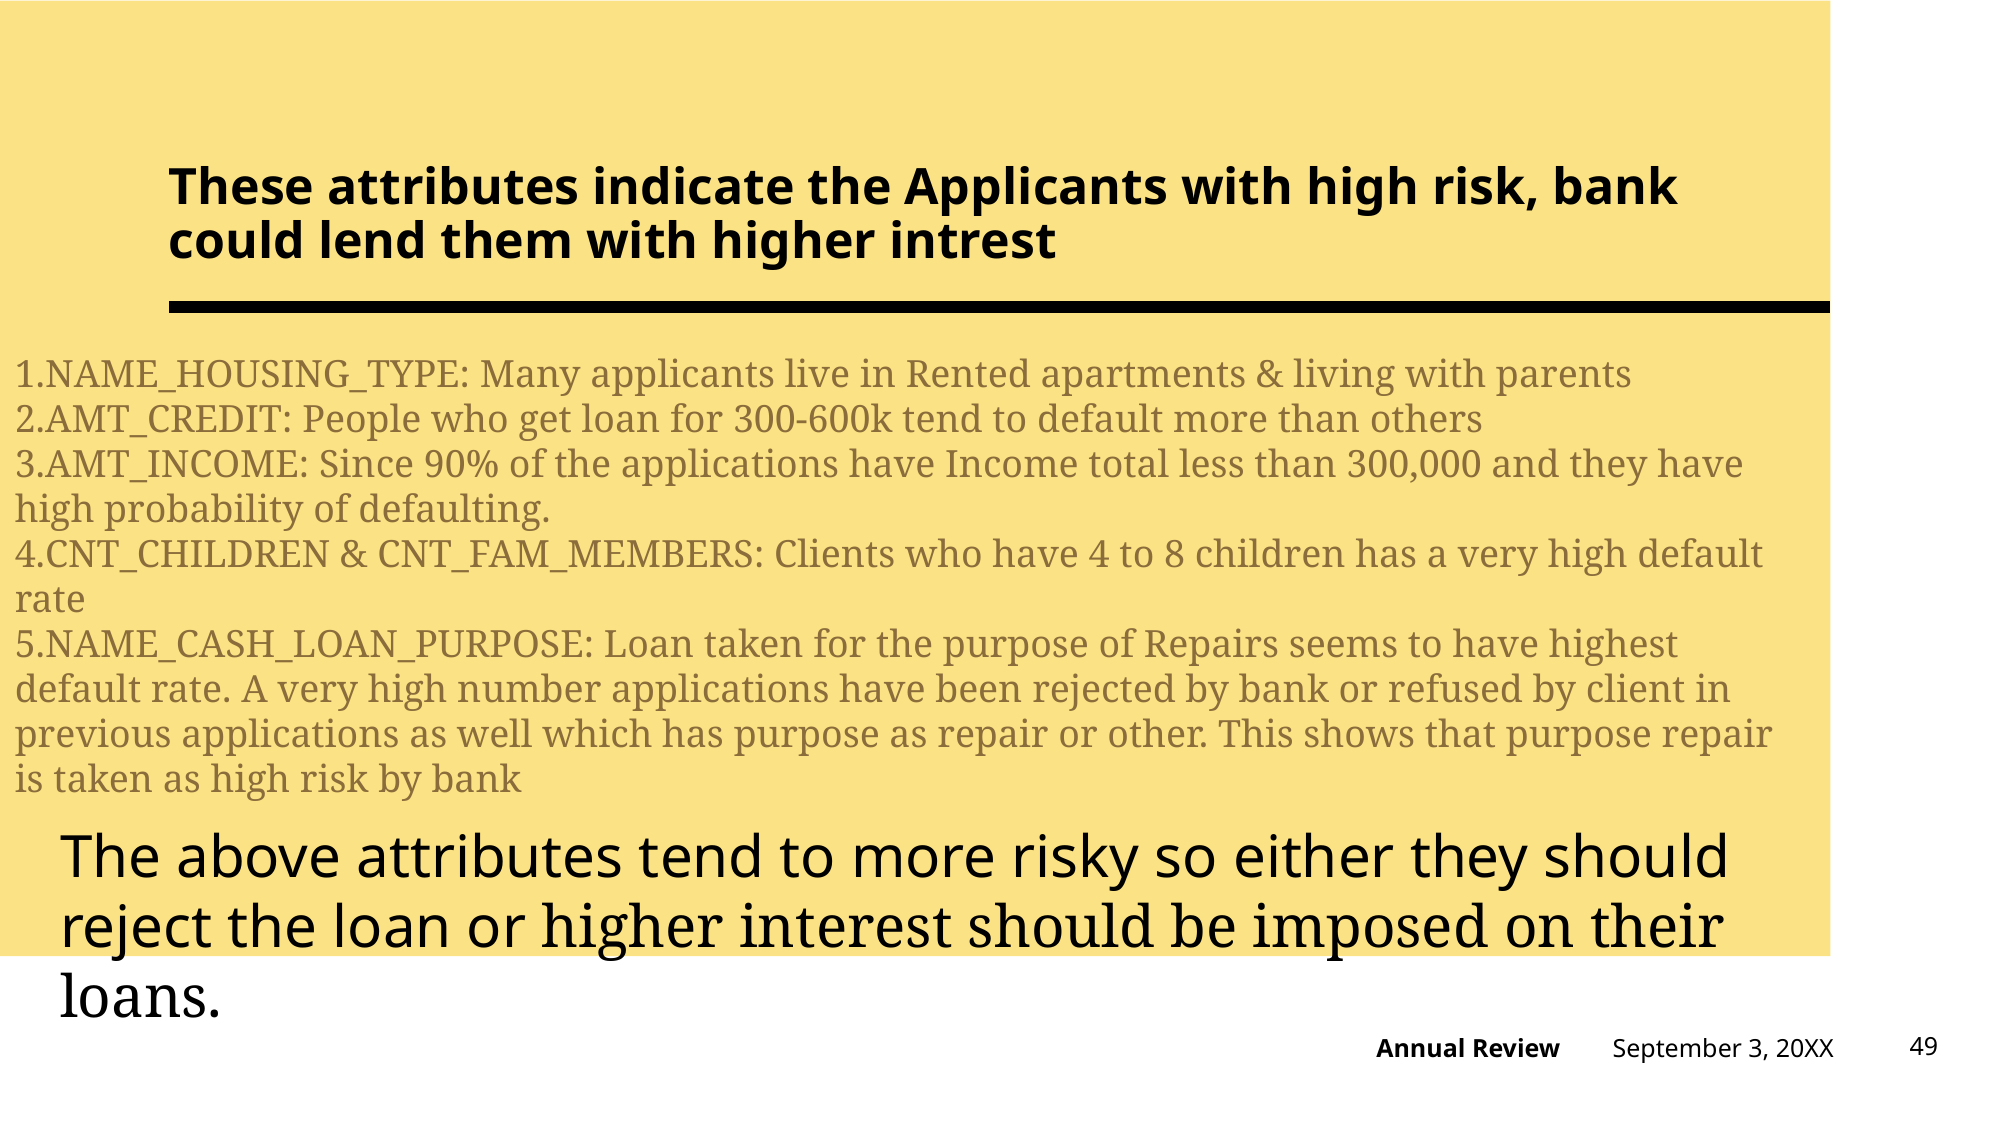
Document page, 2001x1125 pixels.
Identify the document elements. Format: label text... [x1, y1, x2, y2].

title These attributes indicate the Applicants with high risk, bank could lend them with higher intrest [168, 163, 1825, 270]
text_box The above attributes tend to more risky so either they should reject the loan or higher interest should be imposed on their loans. [45, 811, 1813, 1037]
text_box NAME_HOUSING_TYPE: Many applicants live in Rented apartments & living with parents AMT_CREDIT: People who get loan for 300-600k tend to default more than others AMT_INCOME: Since 90% of the applications have Income total less than 300,000 and they have high probability of defaulting. CNT_CHILDREN & CNT_FAM_MEMBERS: Clients who have 4 to 8 children has a very high default rate NAME_CASH_LOAN_PURPOSE: Loan taken for the purpose of Repairs seems to have highest default rate. A very high number applications have been rejected by bank or refused by client in previous applications as well which has purpose as repair or other. This shows that purpose repair is taken as high risk by bank [0, 342, 1813, 807]
slide_number 49 [1885, 1032, 1954, 1063]
footer Annual Review [1361, 1037, 1602, 1063]
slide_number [1612, 1032, 1863, 1063]
